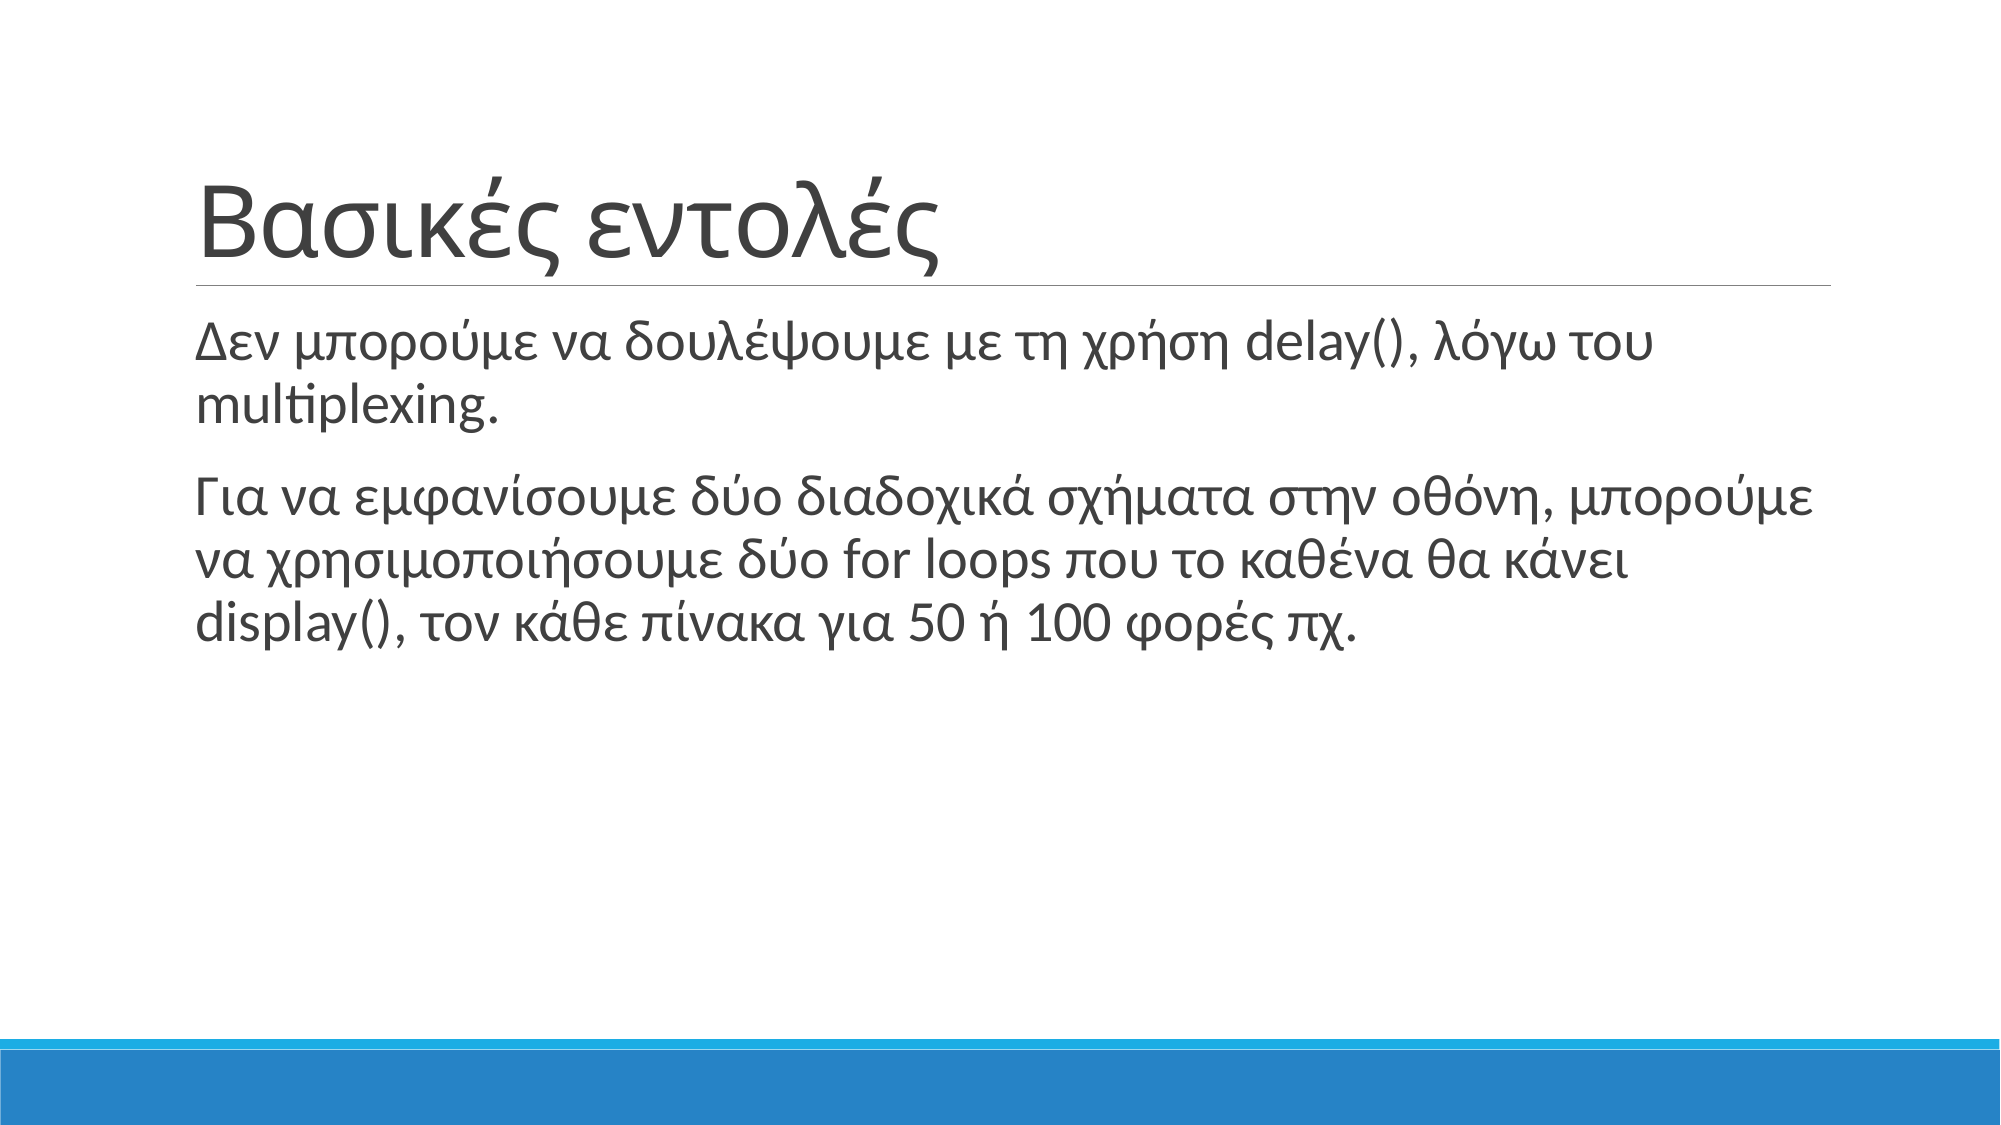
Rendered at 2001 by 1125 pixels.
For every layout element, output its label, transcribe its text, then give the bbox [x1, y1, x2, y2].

title Βασικές εντολές [180, 47, 1830, 285]
list Δεν μπορούμε να δουλέψουμε με τη χρήση delay(), λόγω του multiplexing. Για να εμφανίσουμε δύο διαδοχικά σχήματα στην οθόνη, μπορούμε να χρησιμοποιήσουμε δύο for loops που το καθένα θα κάνει display(), τον κάθε πίνακα για 50 ή 100 φορές πχ. [180, 302, 1830, 963]
